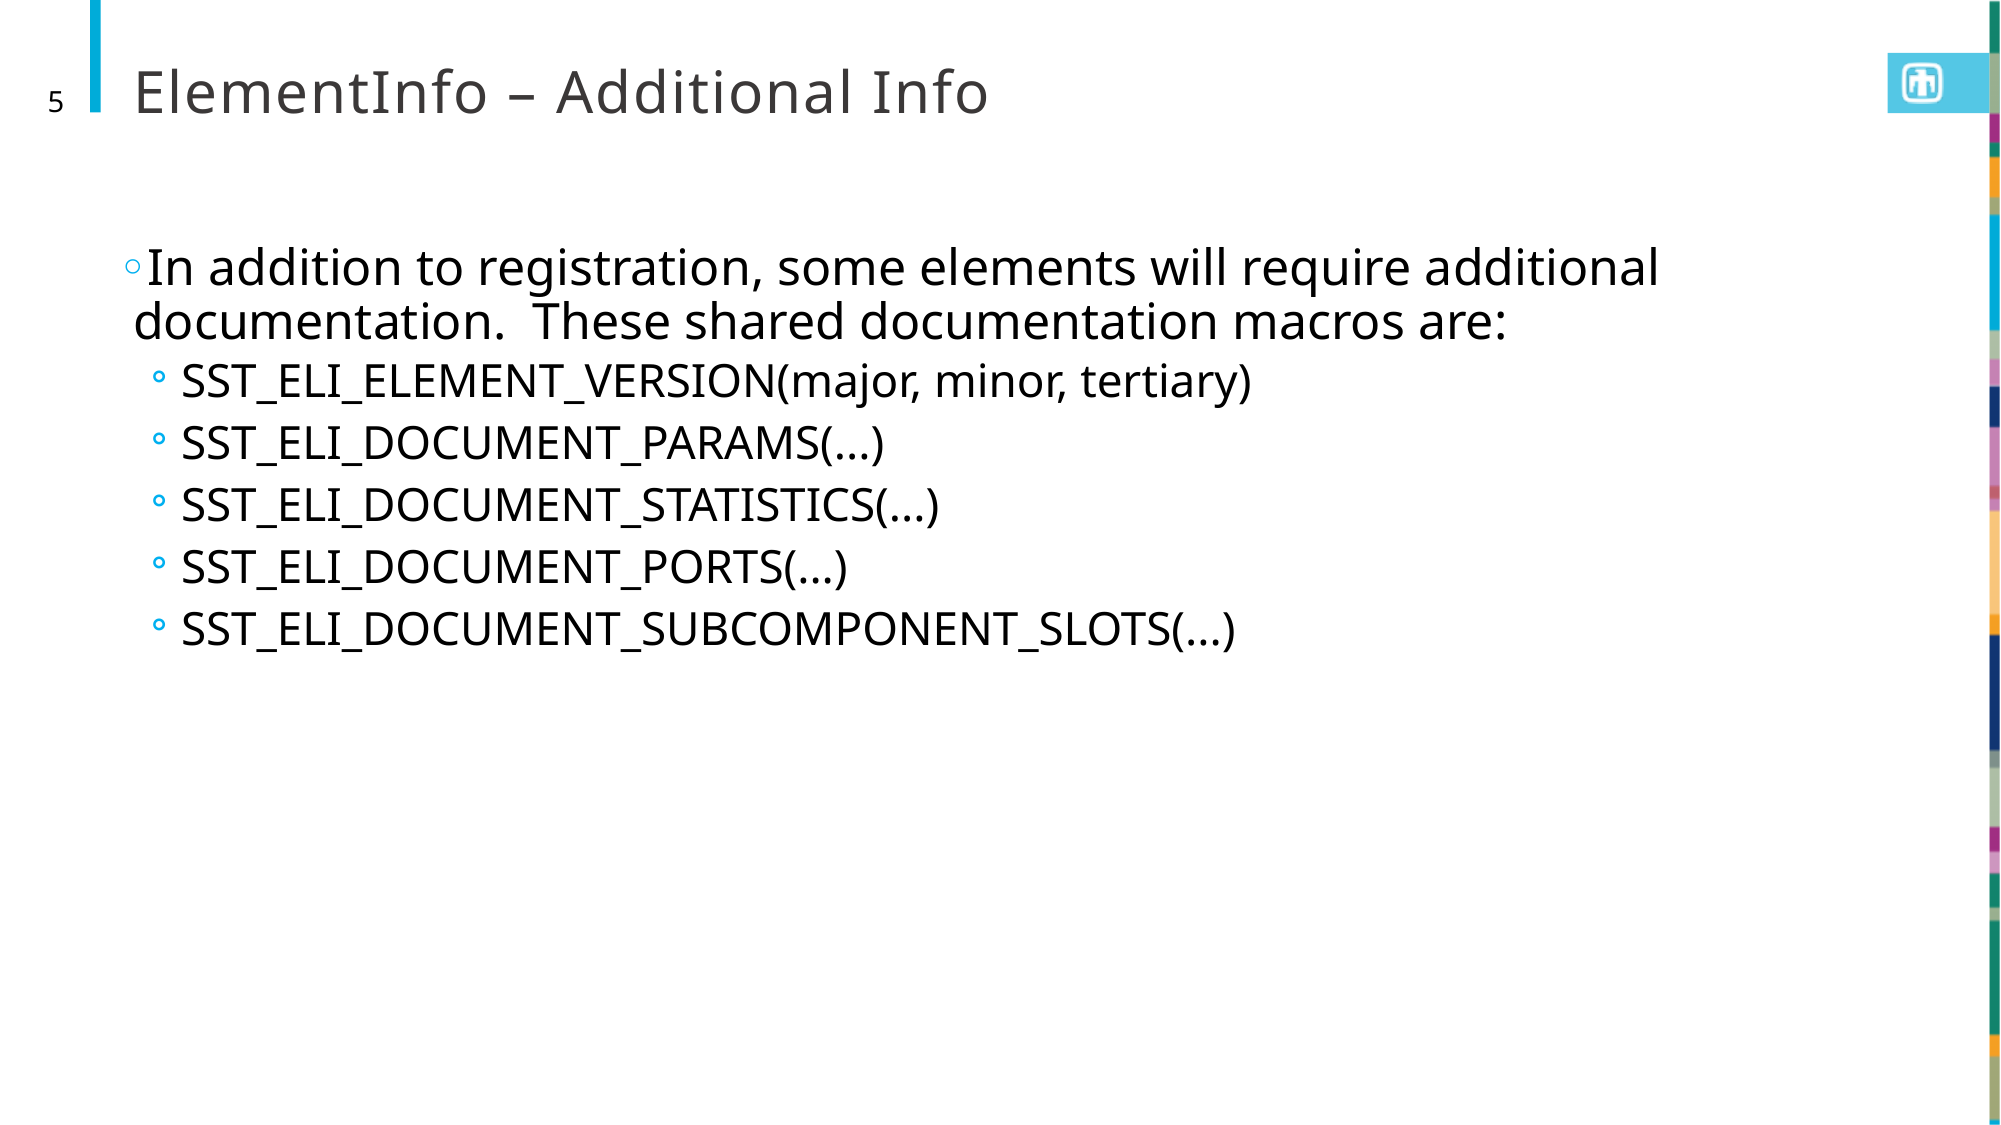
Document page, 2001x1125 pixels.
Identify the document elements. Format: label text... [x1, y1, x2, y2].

picture [1990, 330, 1999, 1120]
title ElementInfo – Additional Info [118, 39, 1769, 133]
picture [1901, 62, 1944, 104]
list In addition to registration, some elements will require additional documentation. These shared documentation macros are: SST_ELI_ELEMENT_VERSION(major, minor, tertiary) SST_ELI_DOCUMENT_PARAMS(...) SST_ELI_DOCUMENT_STATISTICS(...) SST_ELI_DOCUMENT_PORTS(...) SST_ELI_DOCUMENT_SUBCOMPONENT_SLOTS(...) [118, 234, 1889, 1000]
slide_number 5 [10, 73, 80, 133]
picture [1990, 1, 1999, 215]
